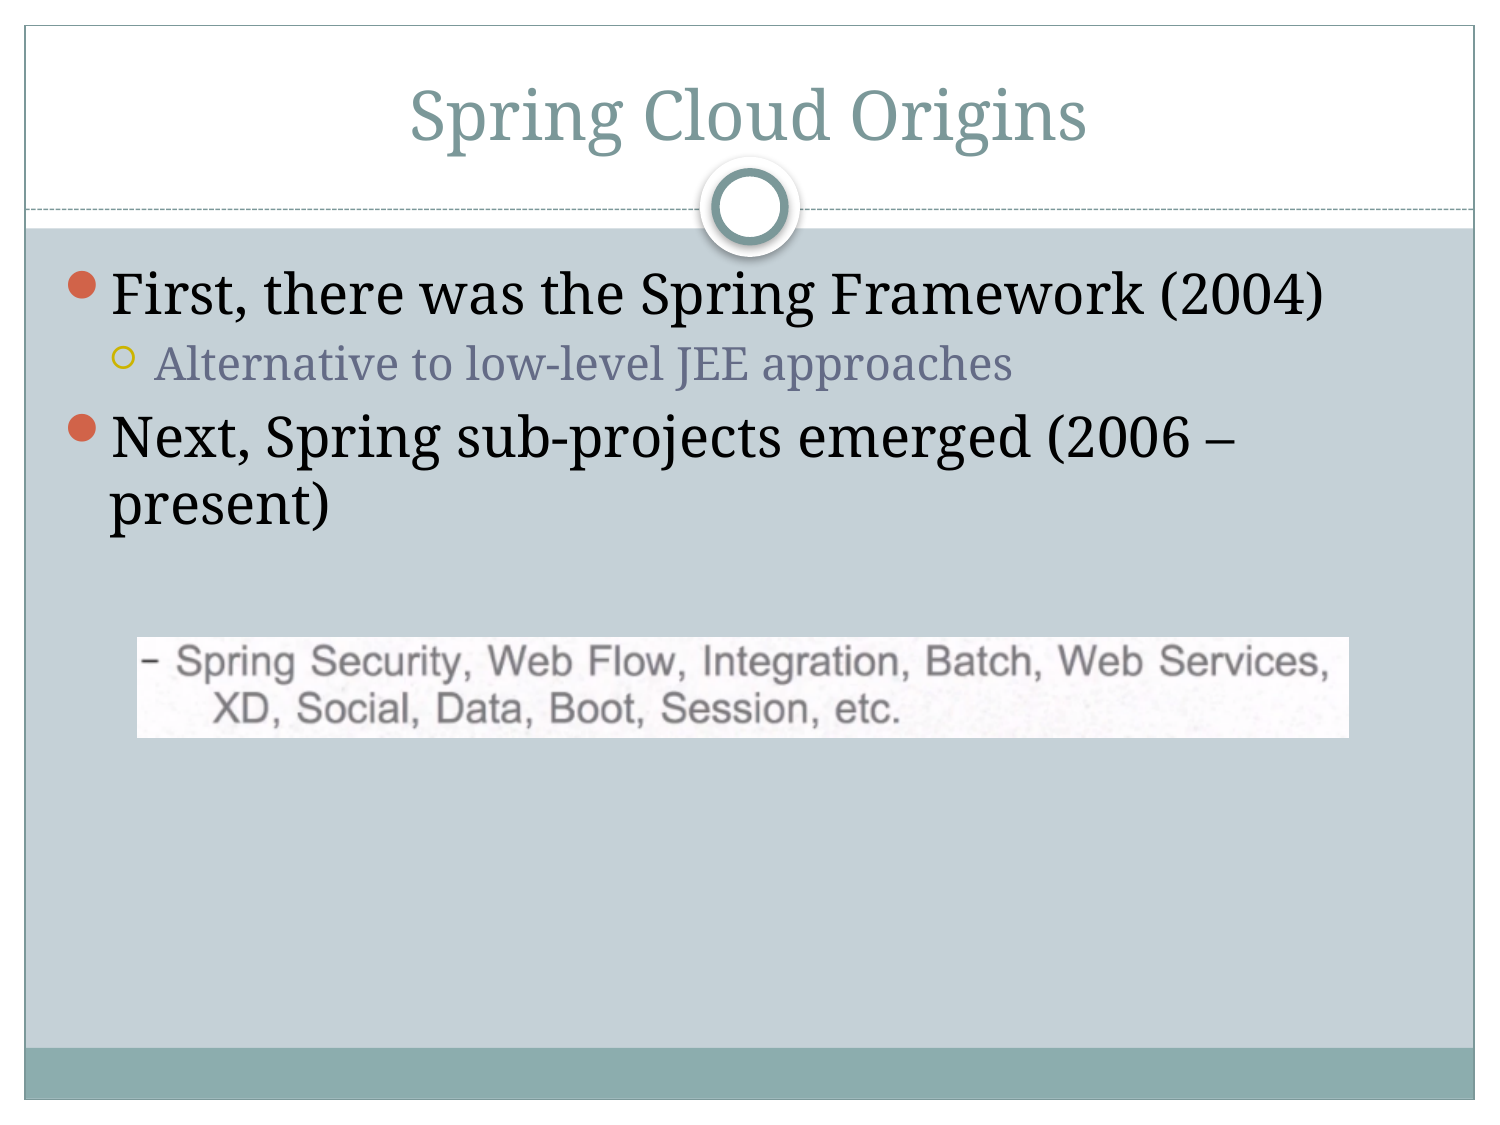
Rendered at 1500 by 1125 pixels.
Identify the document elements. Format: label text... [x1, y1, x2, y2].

picture [137, 637, 1349, 738]
title Spring Cloud Origins [49, 37, 1450, 162]
list First, there was the Spring Framework (2004) Alternative to low-level JEE approaches Next, Spring sub-projects emerged (2006 – present) [49, 250, 1445, 1001]
